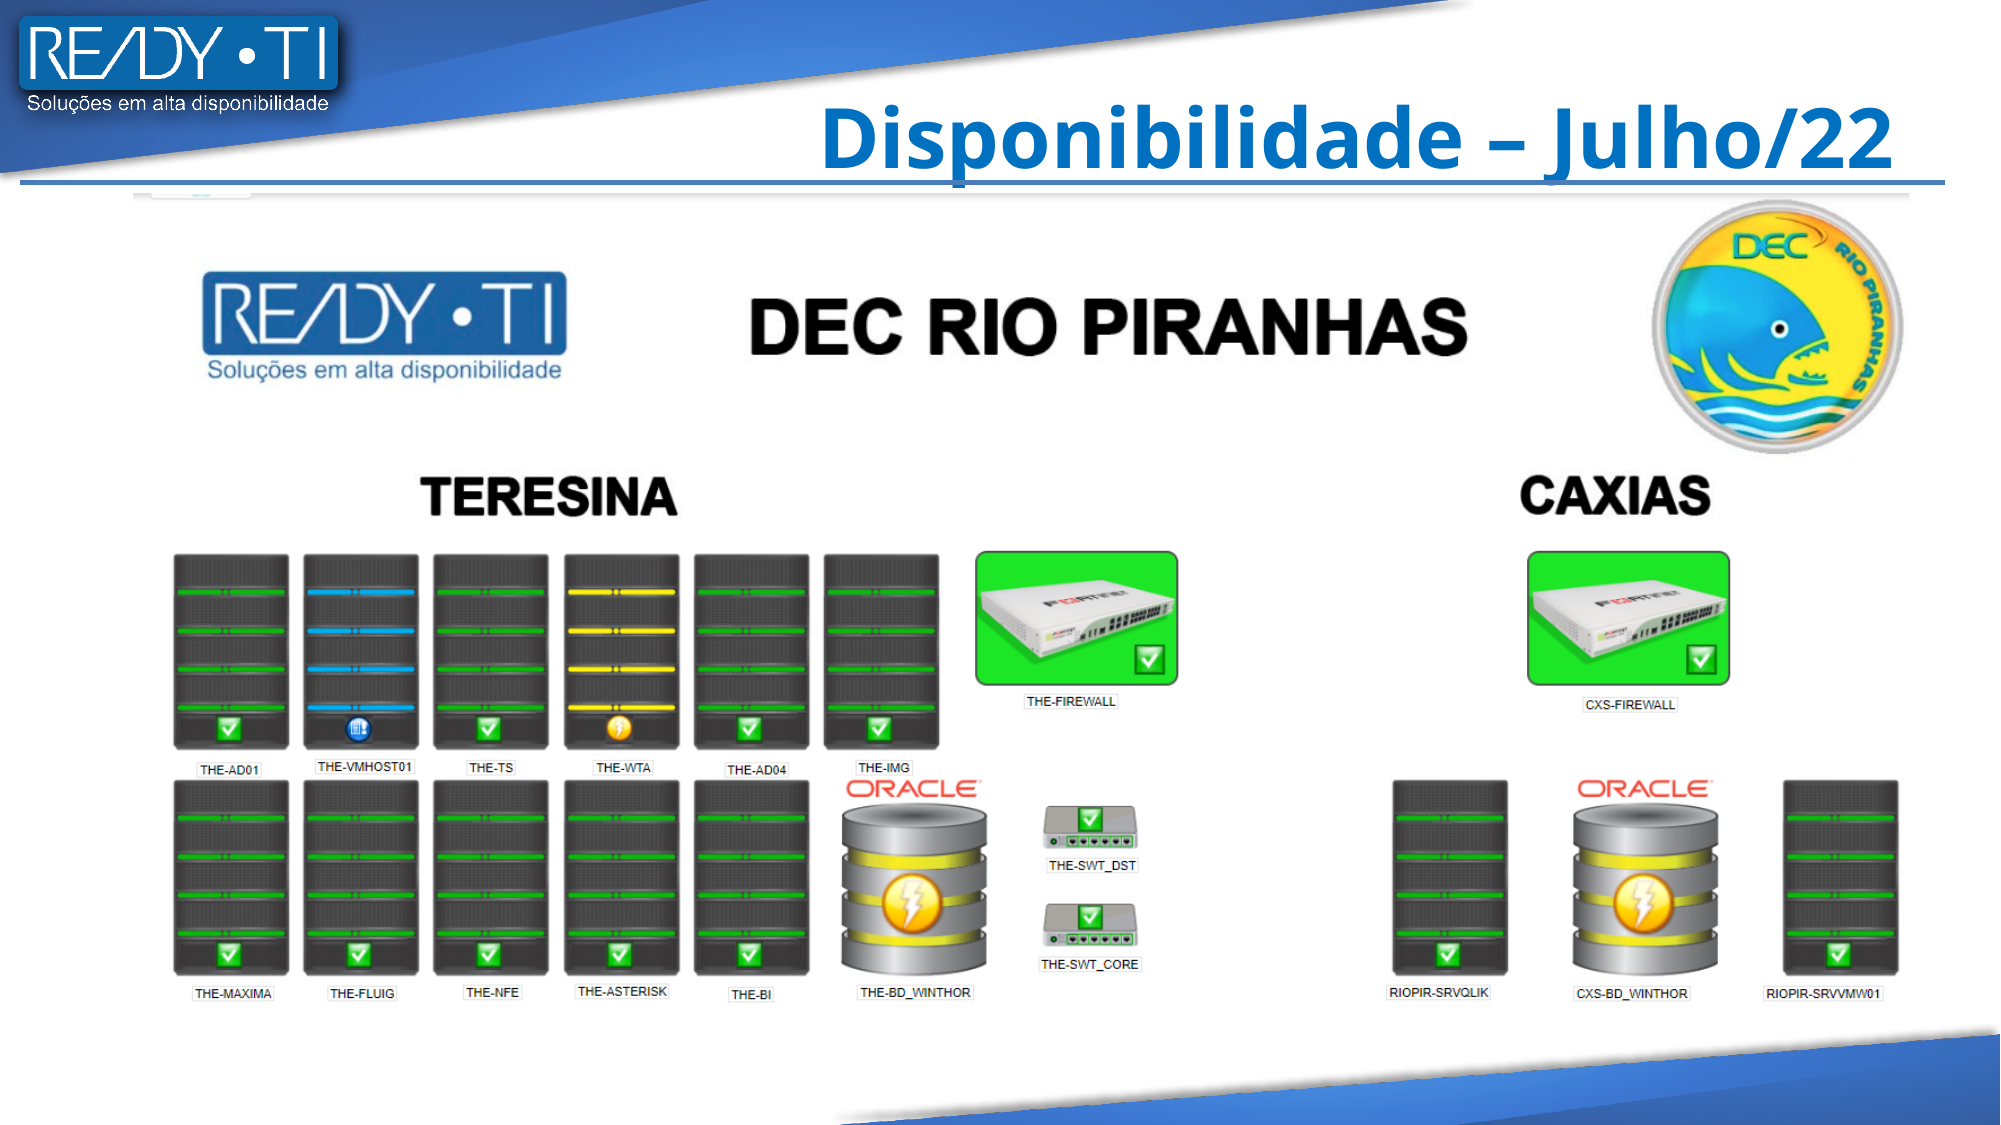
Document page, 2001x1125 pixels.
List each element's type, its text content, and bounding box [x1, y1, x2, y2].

picture [133, 193, 1912, 1006]
text_box Disponibilidade – Julho/22 [1475, 78, 1910, 180]
picture [819, 1034, 2000, 1125]
picture [0, 0, 1473, 173]
